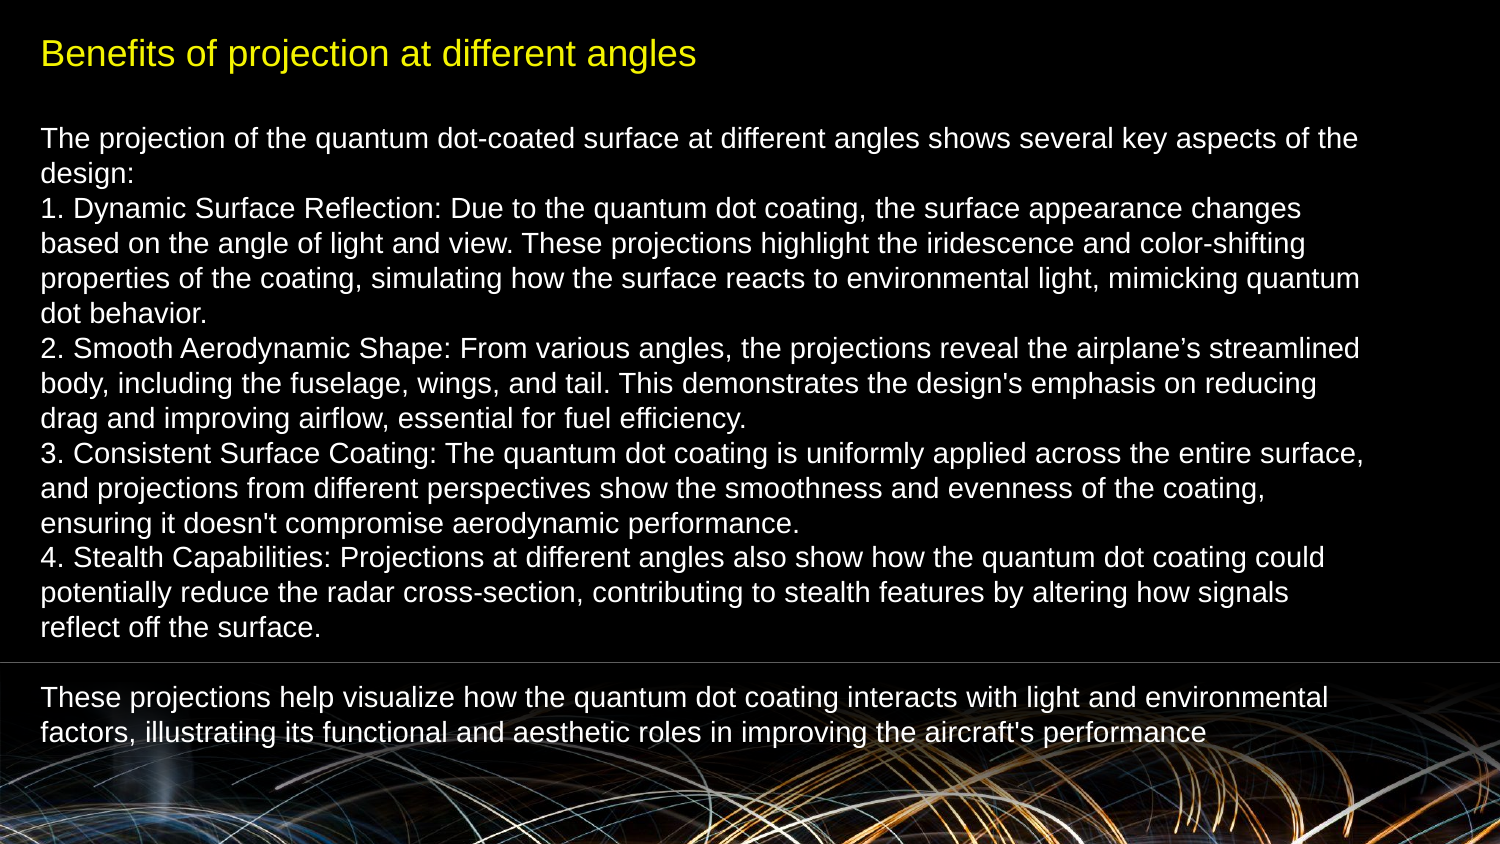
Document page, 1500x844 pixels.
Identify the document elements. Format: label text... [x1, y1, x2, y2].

text_box Benefits of projection at different angles The projection of the quantum dot-coated surface at different angles shows several key aspects of the design: 1. Dynamic Surface Reflection: Due to the quantum dot coating, the surface appearance changes based on the angle of light and view. These projections highlight the iridescence and color-shifting properties of the coating, simulating how the surface reacts to environmental light, mimicking quantum dot behavior. 2. Smooth Aerodynamic Shape: From various angles, the projections reveal the airplane’s streamlined body, including the fuselage, wings, and tail. This demonstrates the design's emphasis on reducing drag and improving airflow, essential for fuel efficiency. 3. Consistent Surface Coating: The quantum dot coating is uniformly applied across the entire surface, and projections from different perspectives show the smoothness and evenness of the coating, ensuring it doesn't compromise aerodynamic performance. 4. Stealth Capabilities: Projections at different angles also show how the quantum dot coating could potentially reduce the radar cross-section, contributing to stealth features by altering how signals reflect off the surface. These projections help visualize how the quantum dot coating interacts with light and environmental factors, illustrating its functional and aesthetic roles in improving the aircraft's performance [25, 21, 1393, 756]
picture [0, 663, 1500, 844]
